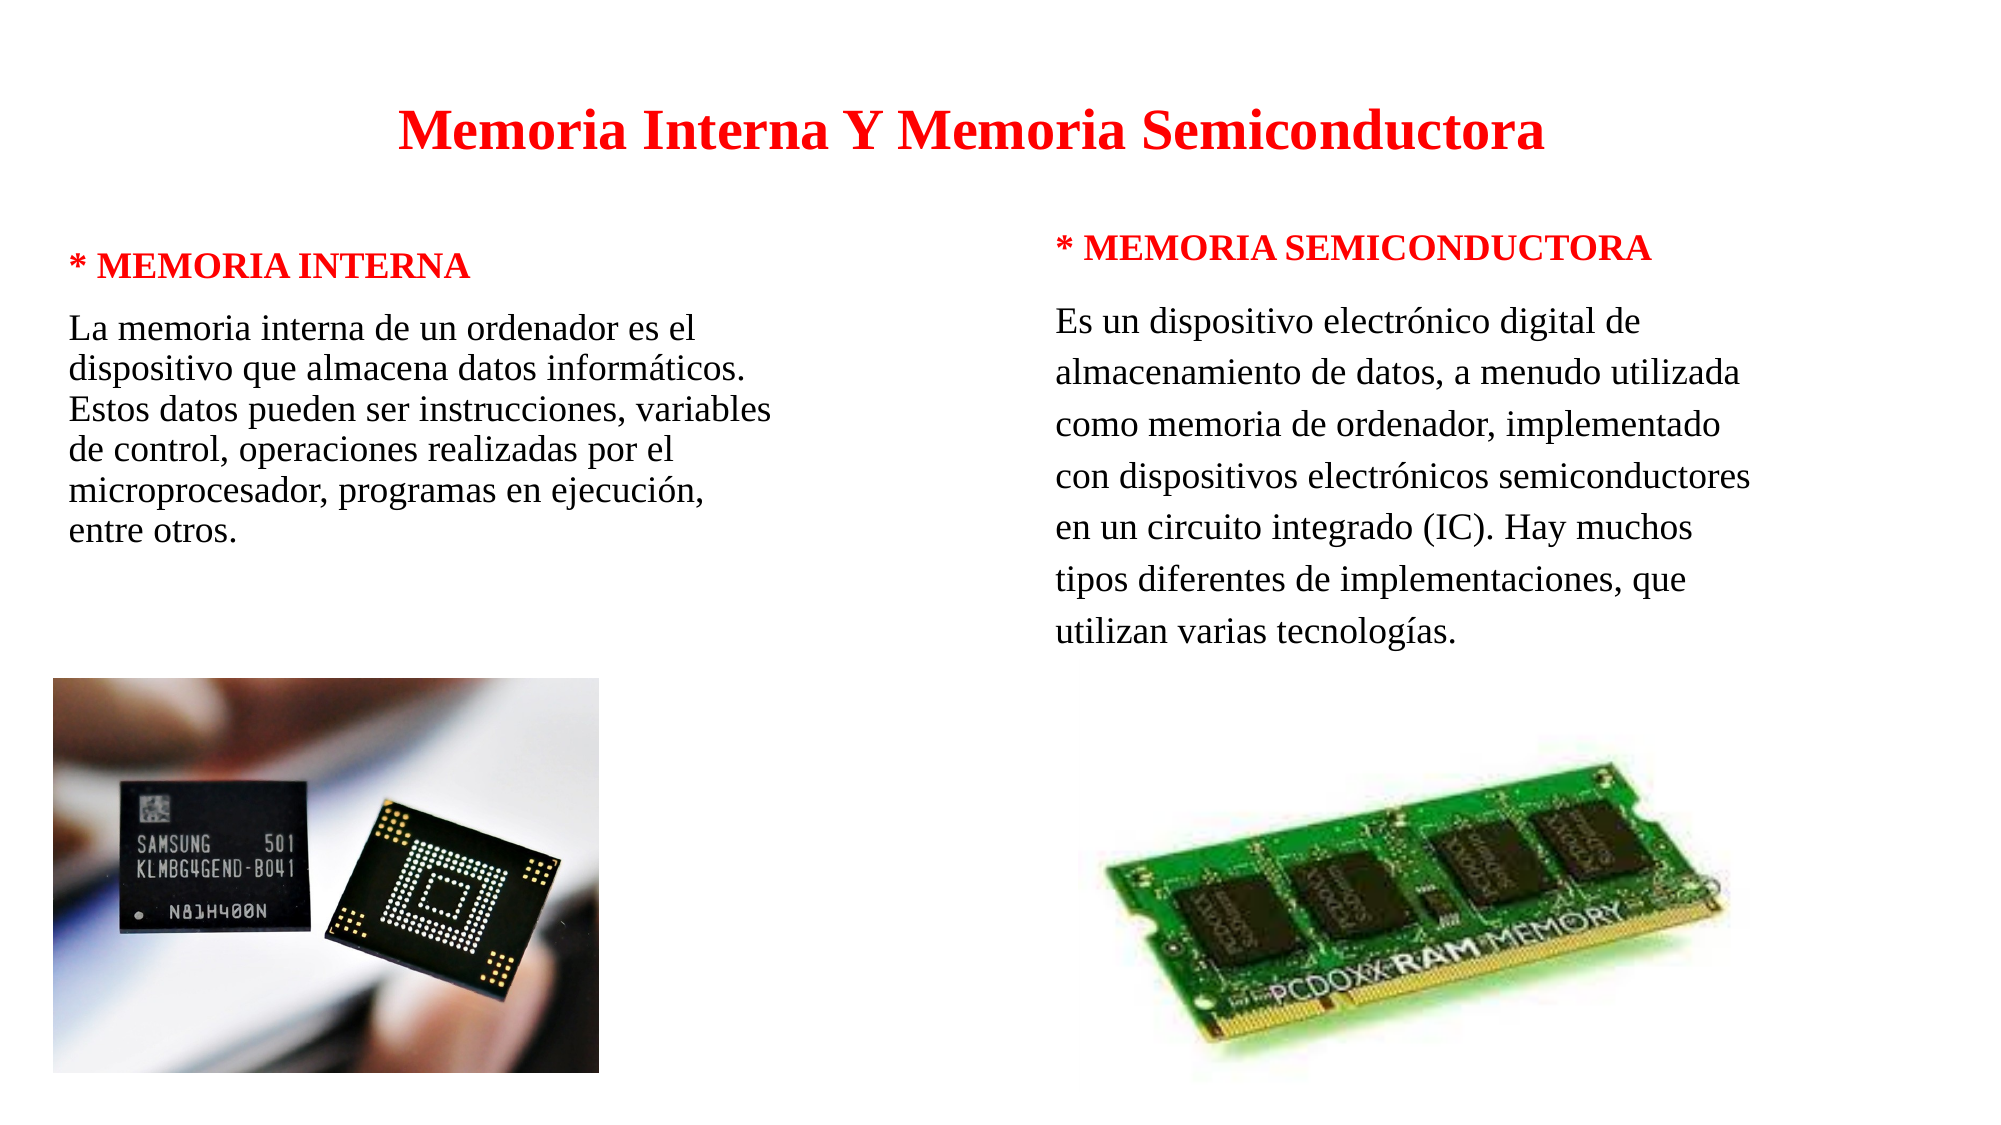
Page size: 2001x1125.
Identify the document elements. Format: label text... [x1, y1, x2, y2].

list * MEMORIA INTERNA La memoria interna de un ordenador es el dispositivo que almacena datos informáticos. Estos datos pueden ser instrucciones, variables de control, operaciones realizadas por el microprocesador, programas en ejecución, entre otros. [53, 239, 802, 953]
text_box * MEMORIA SEMICONDUCTORA Es un dispositivo electrónico digital de almacenamiento de datos, a menudo utilizada como memoria de ordenador, implementado con dispositivos electrónicos semiconductores en un circuito integrado (IC). Hay muchos tipos diferentes de implementaciones, que utilizan varias tecnologías. [1040, 220, 1789, 934]
title Memoria Interna Y Memoria Semiconductora [383, 21, 2000, 240]
picture [1078, 659, 1751, 1092]
picture [53, 678, 599, 1073]
